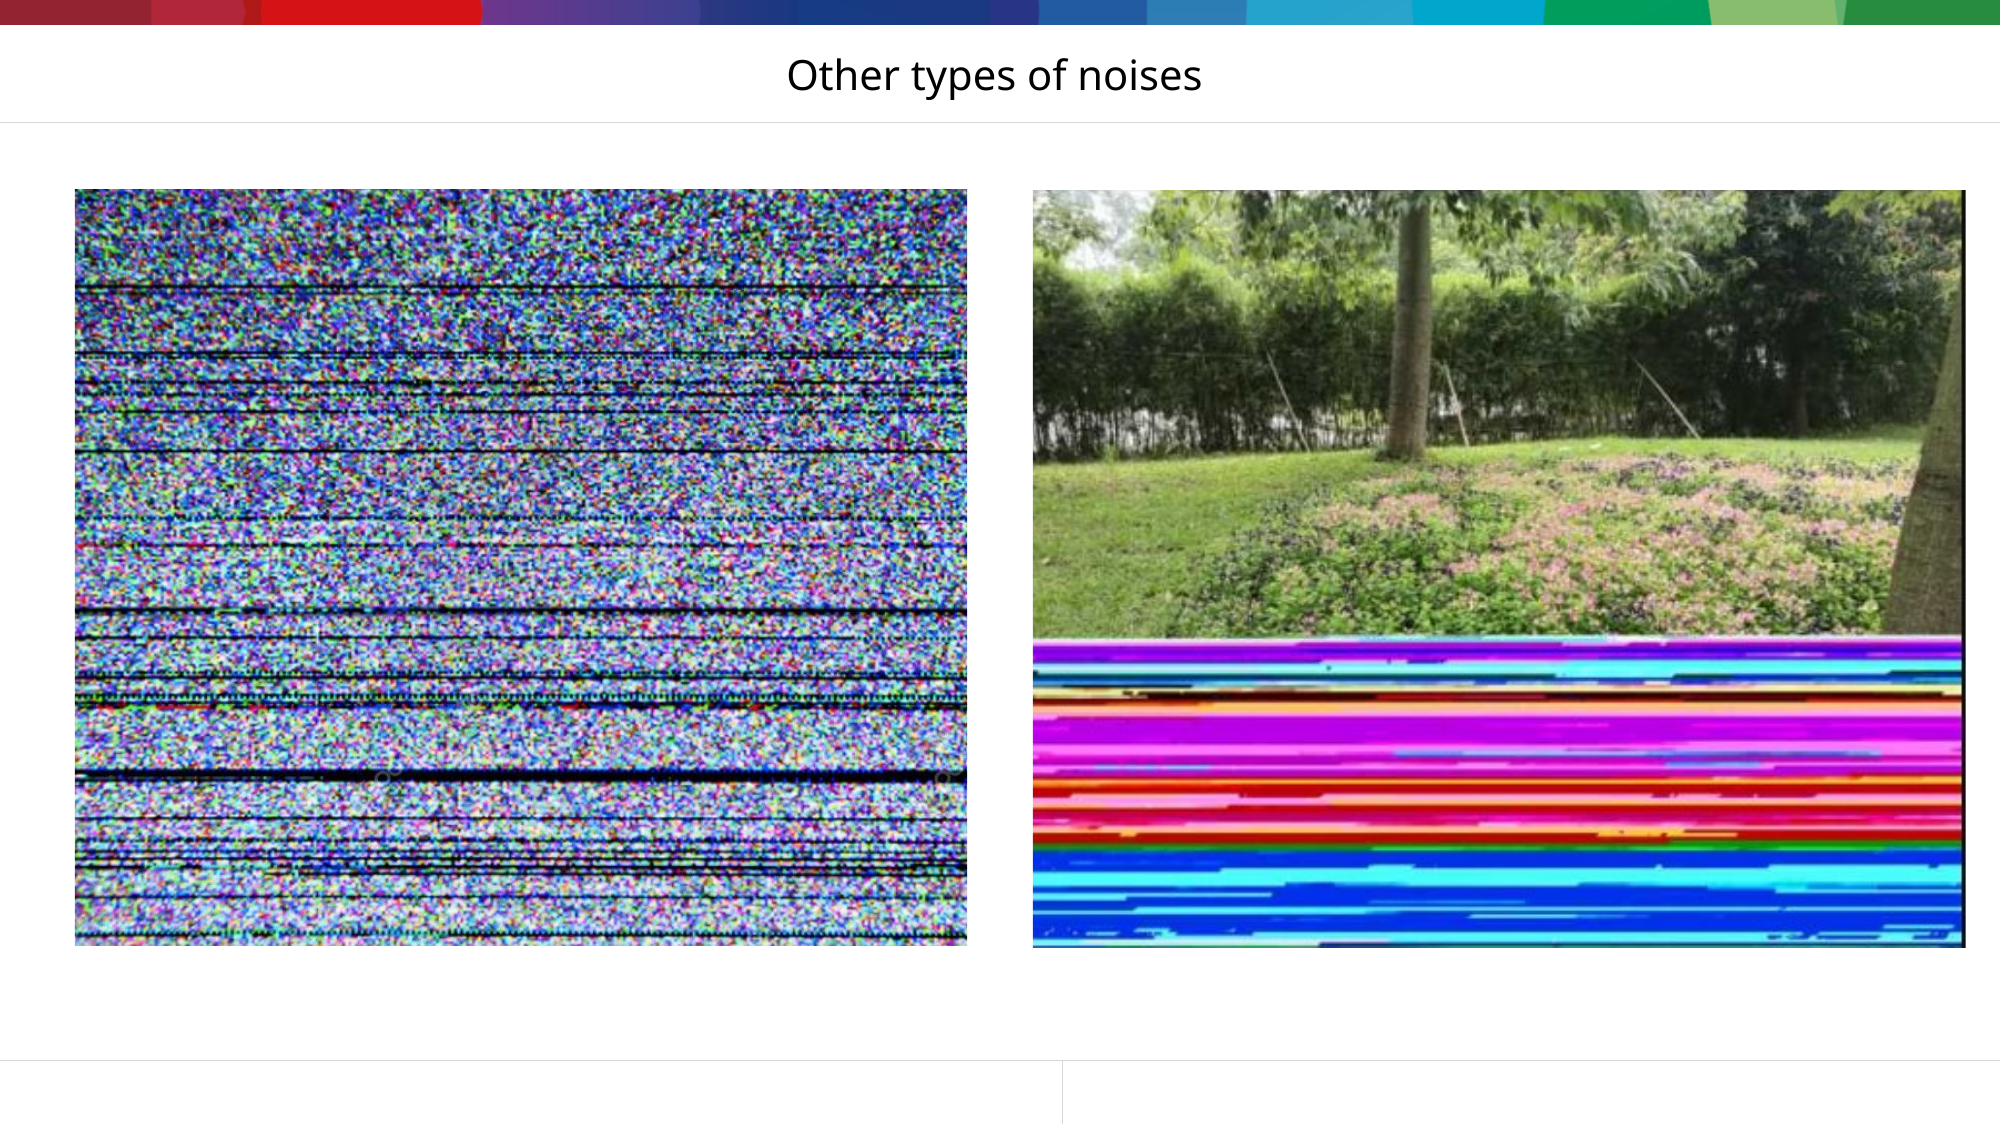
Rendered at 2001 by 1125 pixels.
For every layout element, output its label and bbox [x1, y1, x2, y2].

text_box [0, 0, 2000, 1125]
picture [1032, 190, 1966, 948]
picture [74, 189, 968, 946]
